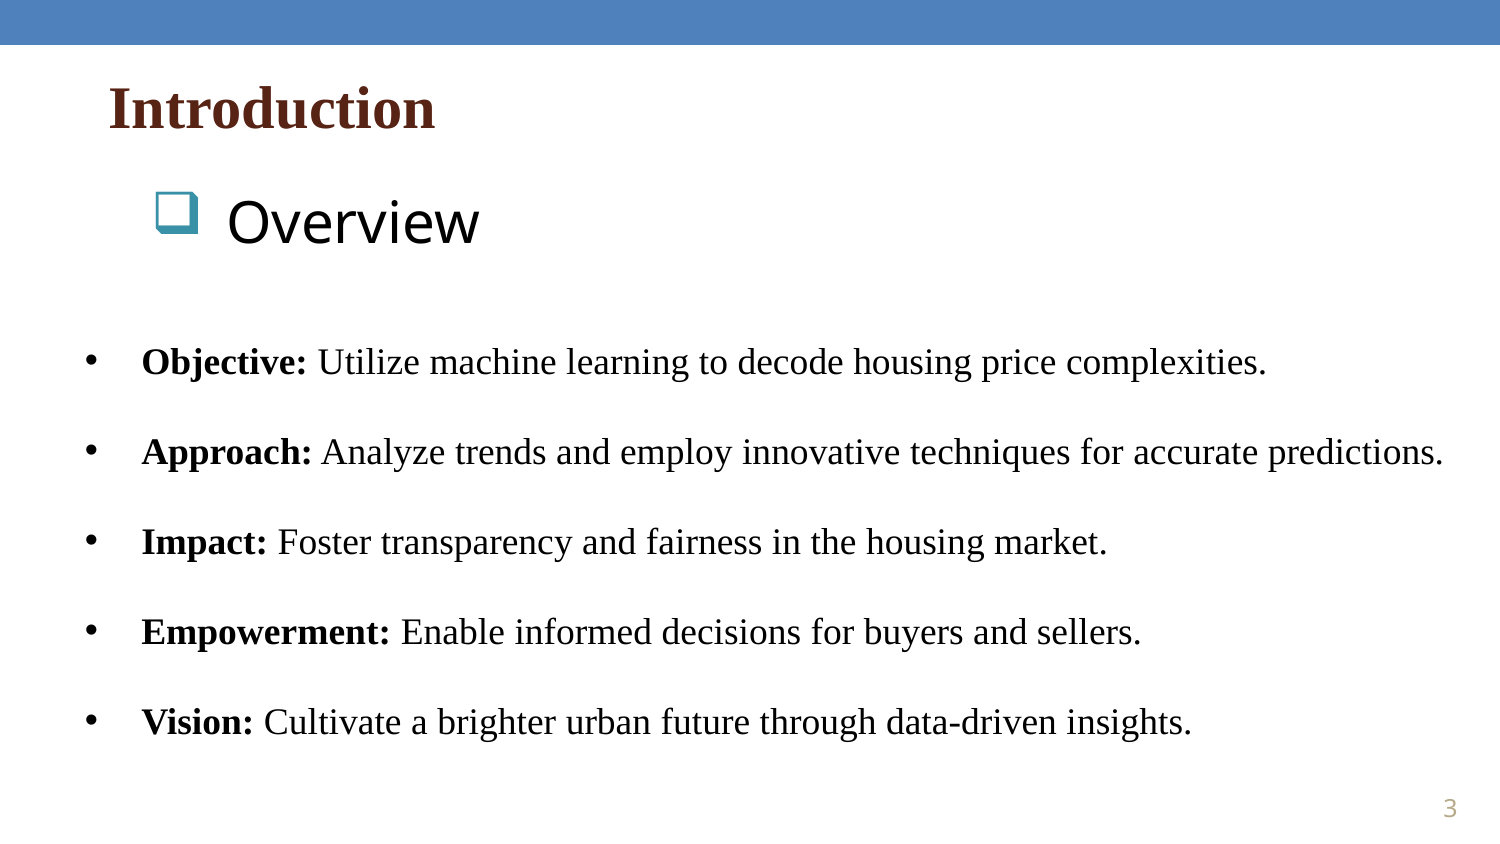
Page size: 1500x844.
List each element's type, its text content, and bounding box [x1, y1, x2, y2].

text_box 3 [1413, 775, 1488, 835]
text_box Overview Objective: Utilize machine learning to decode housing price complexities. Approach: Analyze trends and employ innovative techniques for accurate predictions. Impact: Foster transparency and fairness in the housing market. Empowerment: Enable informed decisions for buyers and sellers. Vision: Cultivate a brighter urban future through data-driven insights. [70, 178, 1466, 769]
text_box Introduction [93, 33, 1466, 175]
